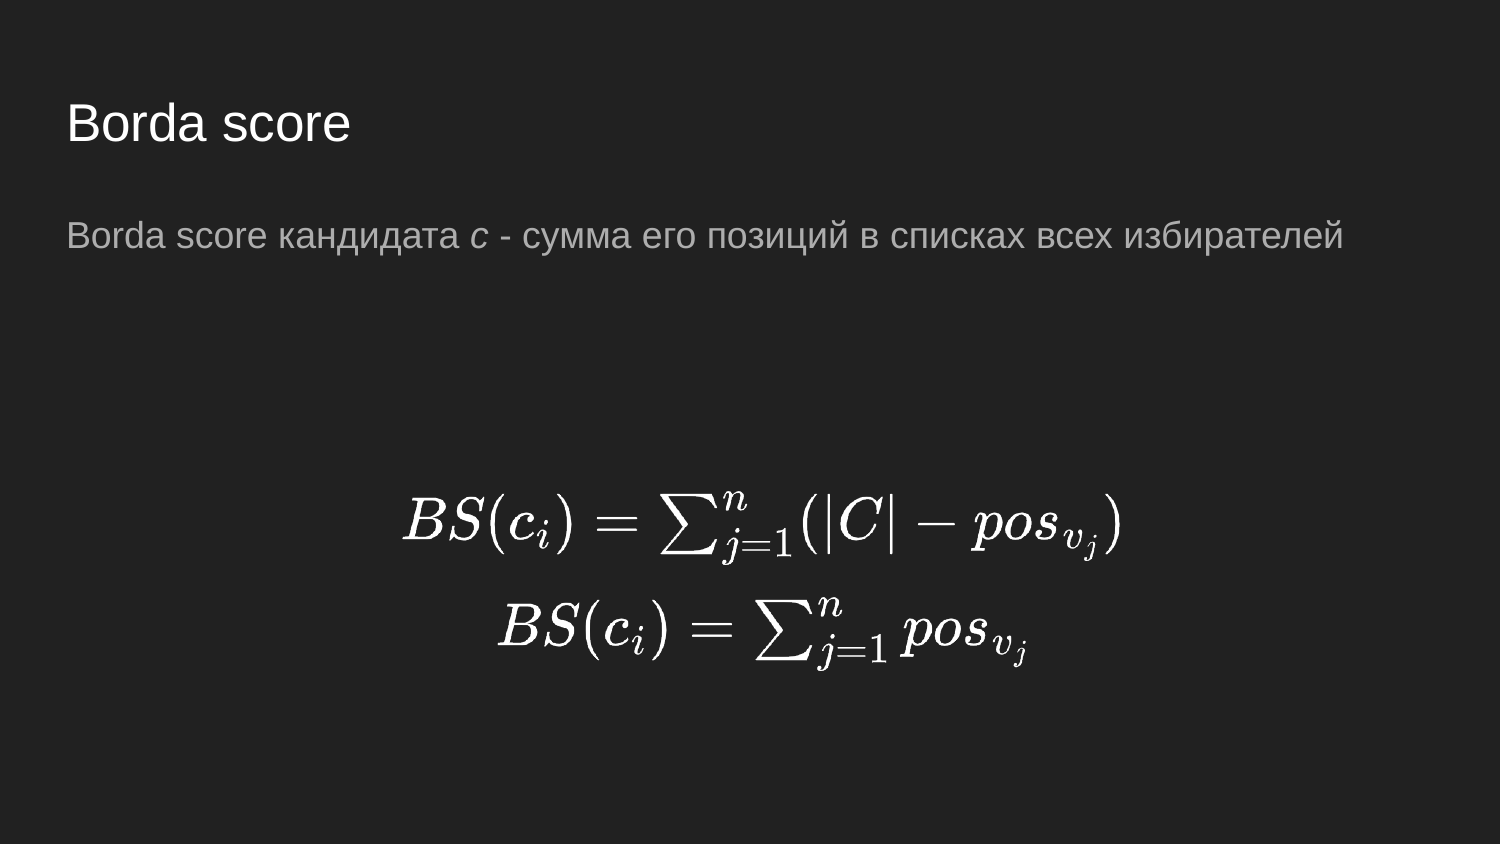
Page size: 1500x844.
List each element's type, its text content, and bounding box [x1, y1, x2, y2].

list Borda score кандидата с - сумма его позиций в списках всех избирателей [51, 189, 1449, 422]
title Borda score [51, 72, 1449, 167]
picture [494, 597, 1031, 672]
picture [400, 491, 1125, 565]
